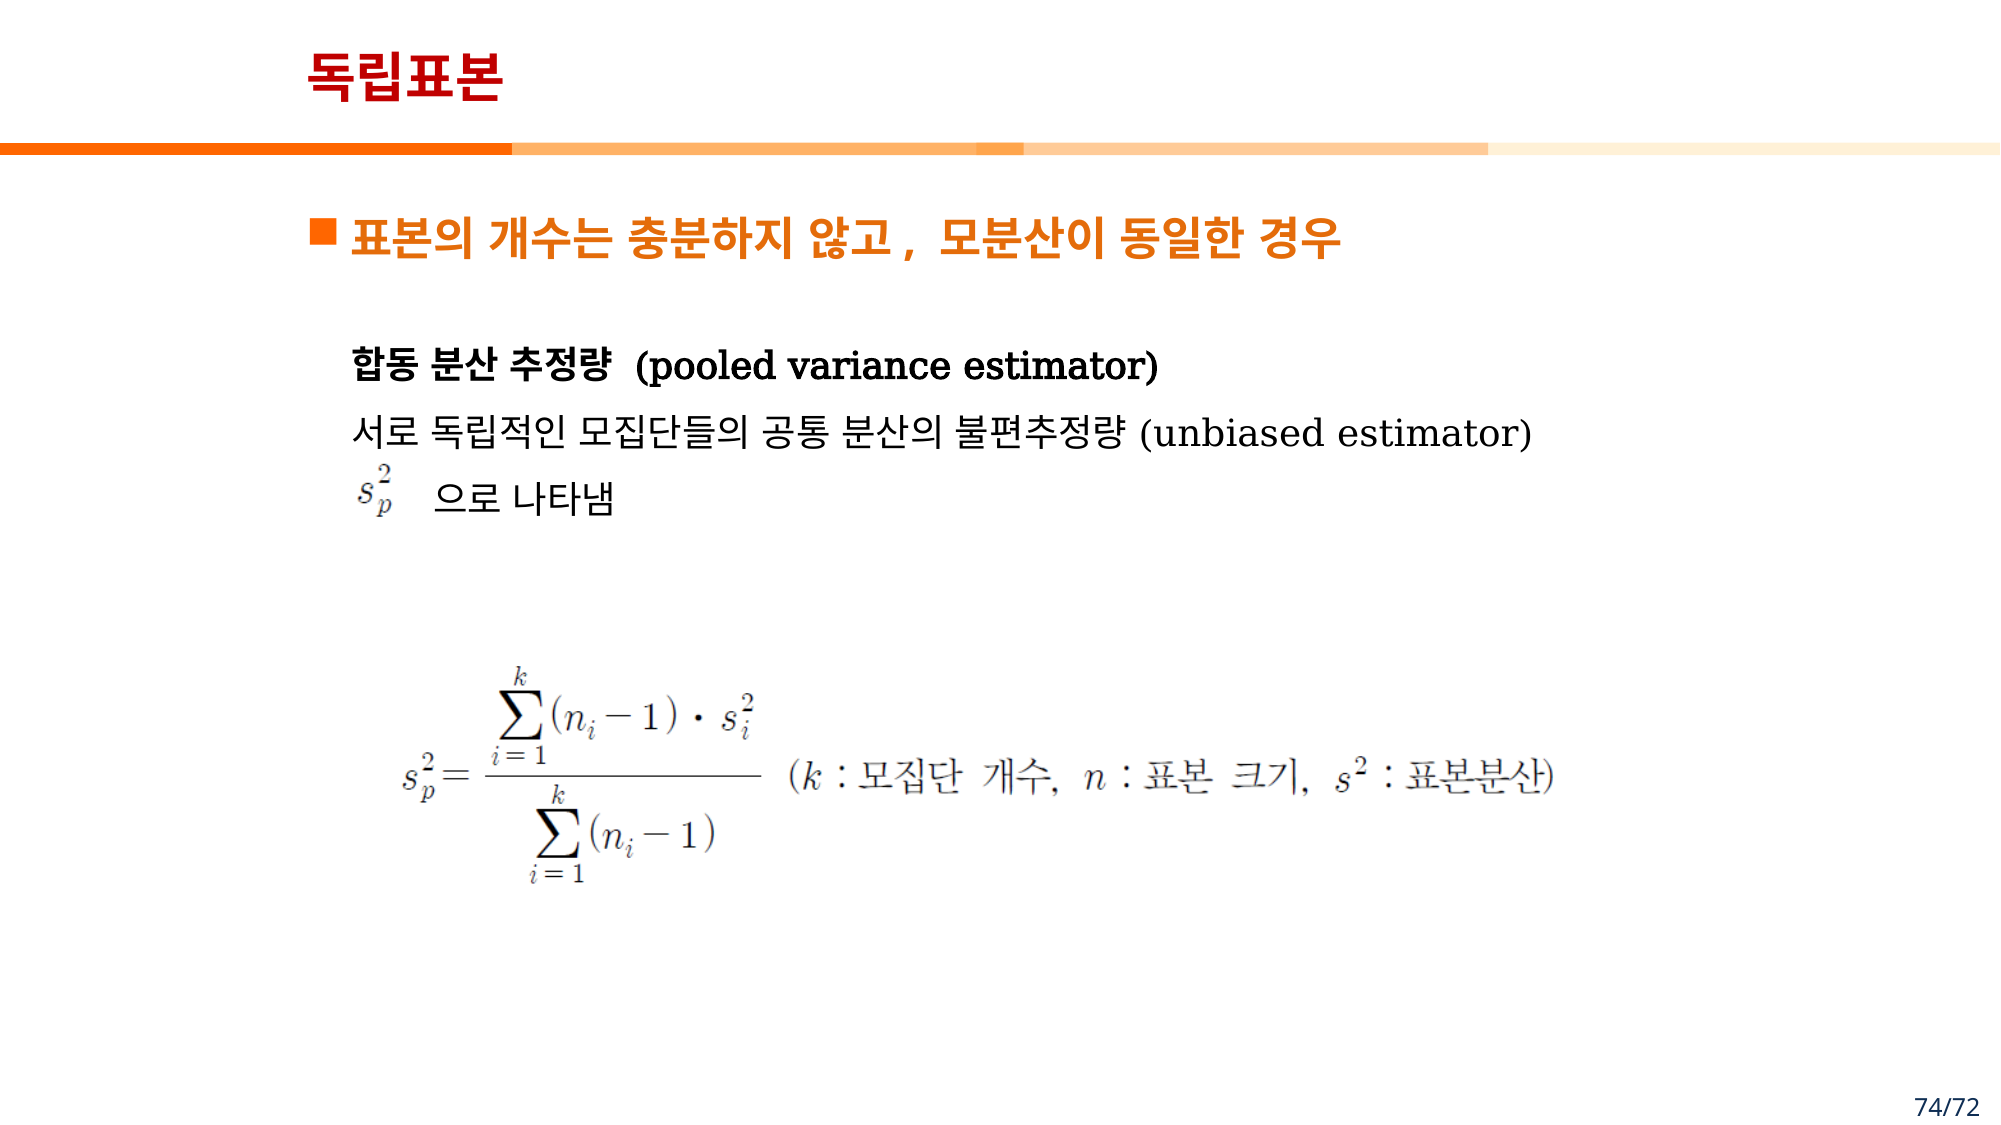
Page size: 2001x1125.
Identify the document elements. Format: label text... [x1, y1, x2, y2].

picture [397, 656, 1564, 894]
text_box 합동 분산 추정량 (pooled variance estimator) 서로 독립적인 모집단들의 공통 분산의 불편추정량(unbiased estimator) 으로 나타냄 [336, 311, 1556, 529]
picture [348, 455, 394, 521]
title 독립표본 [291, 31, 1674, 122]
list 표본의 개수는 충분하지 않고, 모분산이 동일한 경우 [291, 174, 1709, 279]
